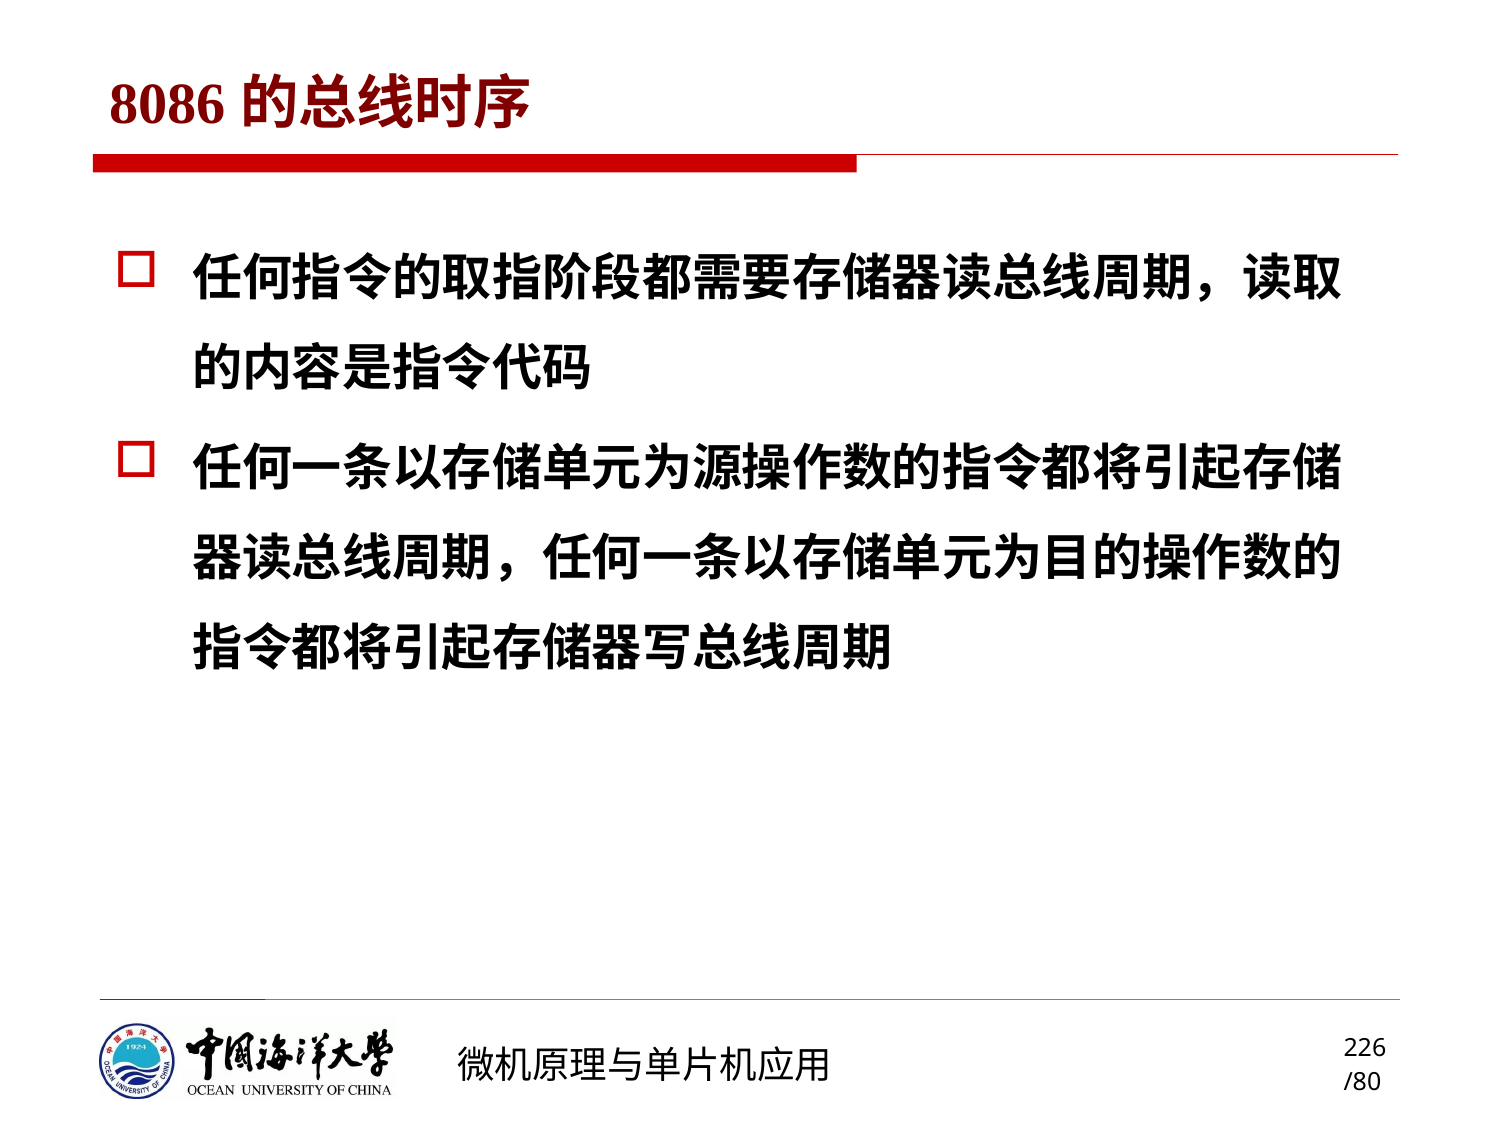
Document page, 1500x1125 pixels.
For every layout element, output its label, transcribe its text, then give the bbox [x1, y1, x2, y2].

picture [99, 1017, 396, 1099]
slide_number 226/80 [1328, 1024, 1407, 1103]
title 8086的总线时序 [94, 30, 1407, 143]
list 任何指令的取指阶段都需要存储器读总线周期，读取的内容是指令代码 任何一条以存储单元为源操作数的指令都将引起存储器读总线周期，任何一条以存储单元为目的操作数的指令都将引起存储器写总线周期 [99, 208, 1406, 982]
